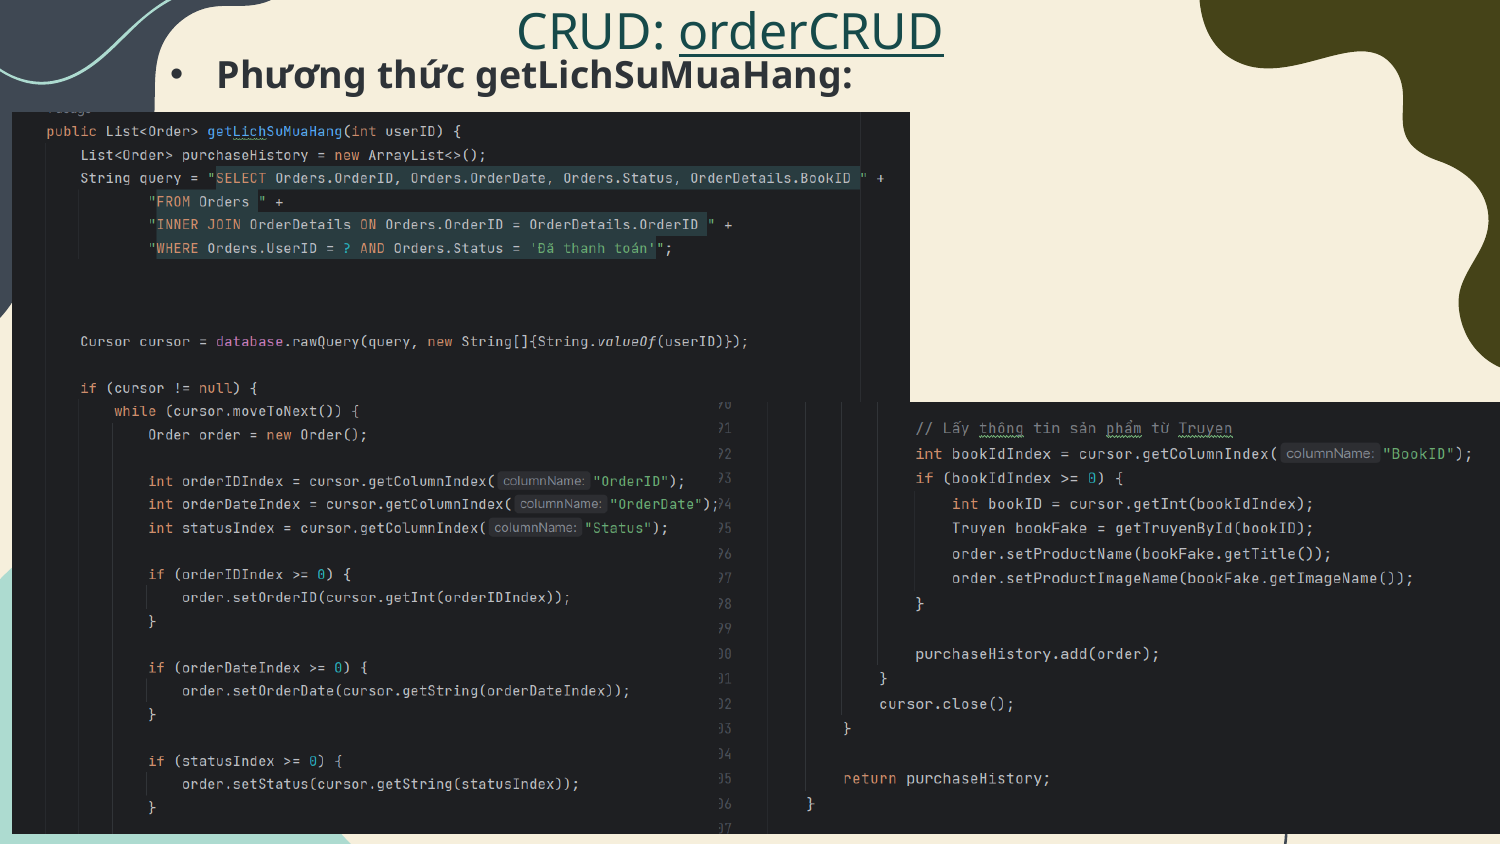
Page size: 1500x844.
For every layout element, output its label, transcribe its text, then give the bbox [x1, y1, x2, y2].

subtitle Phương thức getLichSuMuaHang: [169, 50, 1096, 130]
text_box [1199, 0, 1500, 368]
picture [12, 112, 1500, 834]
title CRUD: orderCRUD [516, 6, 1315, 113]
